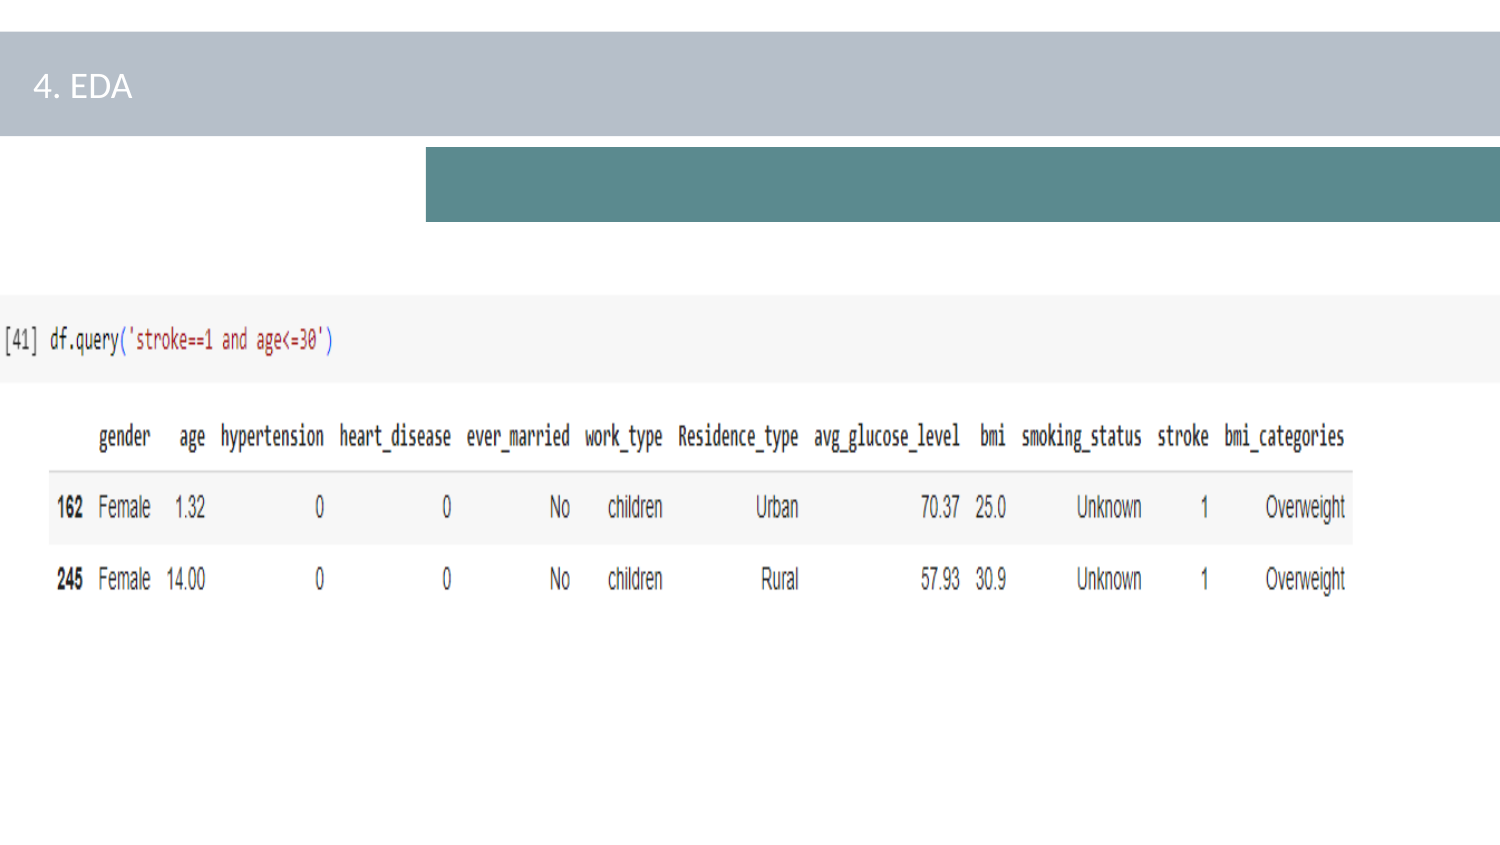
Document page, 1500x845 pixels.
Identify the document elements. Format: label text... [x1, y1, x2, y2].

text_box [425, 147, 1500, 222]
text_box [0, 31, 1500, 137]
picture [0, 289, 1500, 671]
text_box 4. EDA [18, 53, 633, 114]
